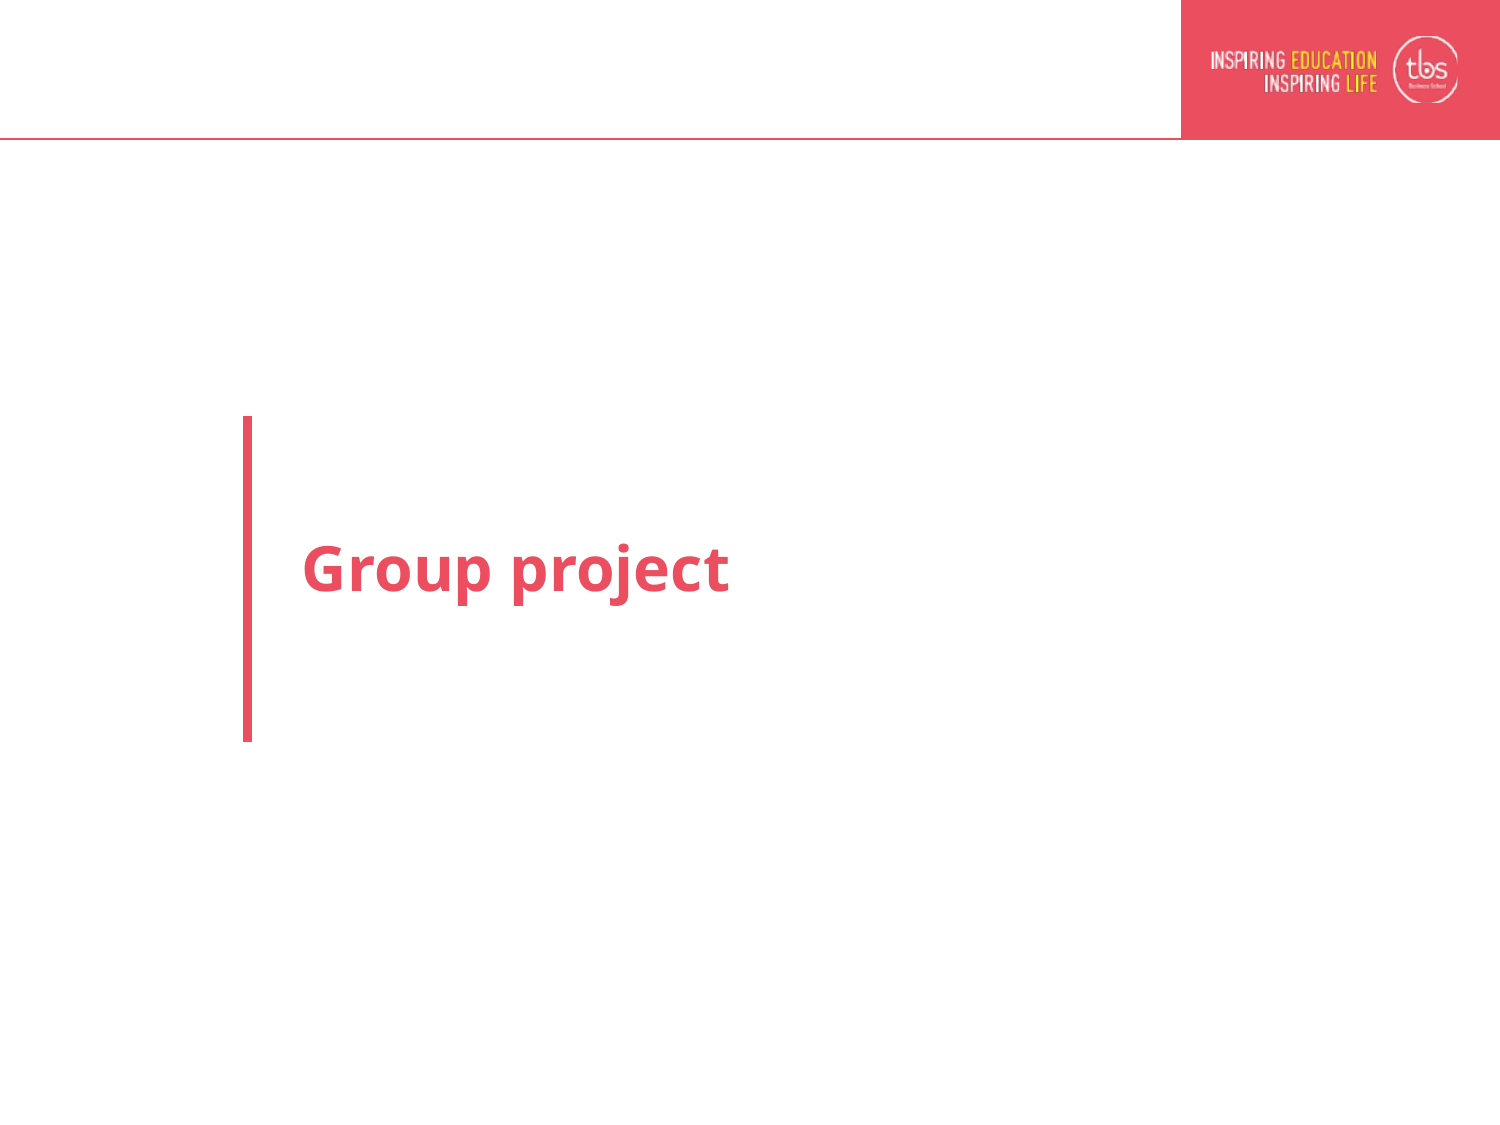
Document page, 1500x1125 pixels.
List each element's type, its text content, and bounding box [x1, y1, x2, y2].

list Group project [242, 533, 1411, 622]
